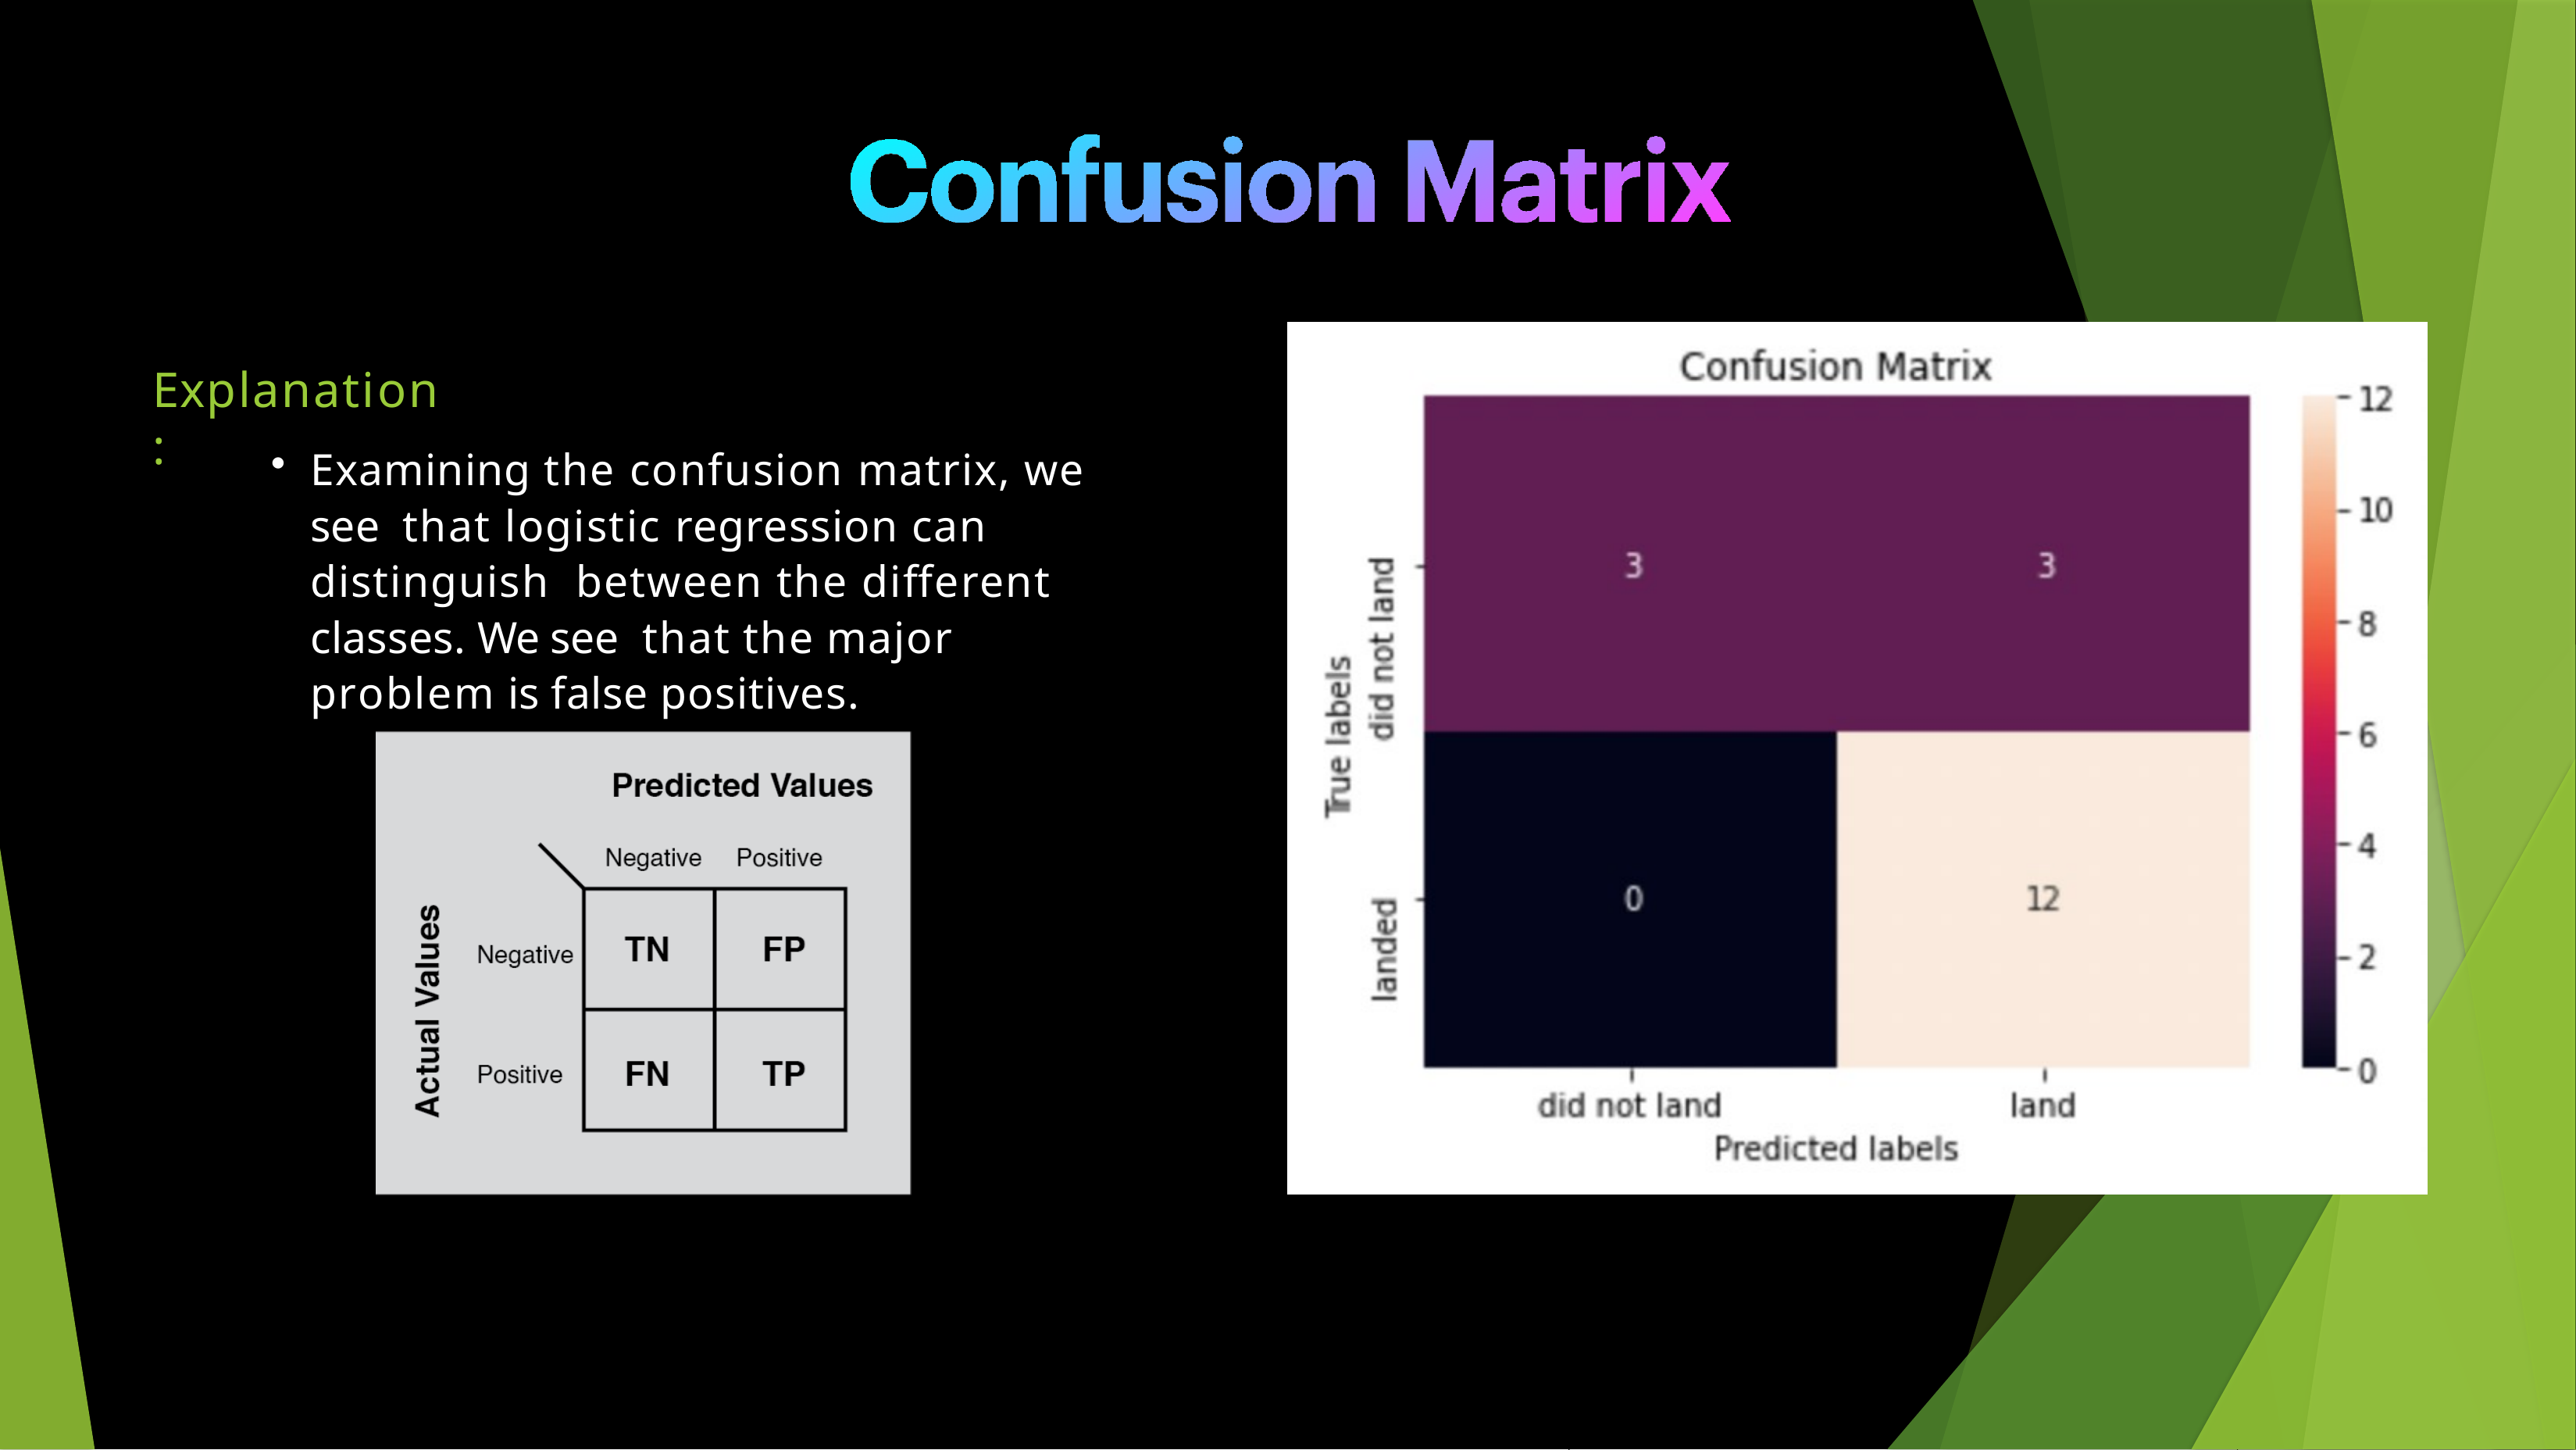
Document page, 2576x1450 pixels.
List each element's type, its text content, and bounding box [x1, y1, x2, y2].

text_box Examining the confusion matrix, we see that logistic regression can distinguish between the different classes. We see that the major problem is false positives. [269, 437, 1130, 718]
picture [851, 134, 1731, 223]
title Explanation: [151, 356, 442, 602]
picture [1286, 321, 2428, 1195]
picture [375, 731, 912, 1196]
